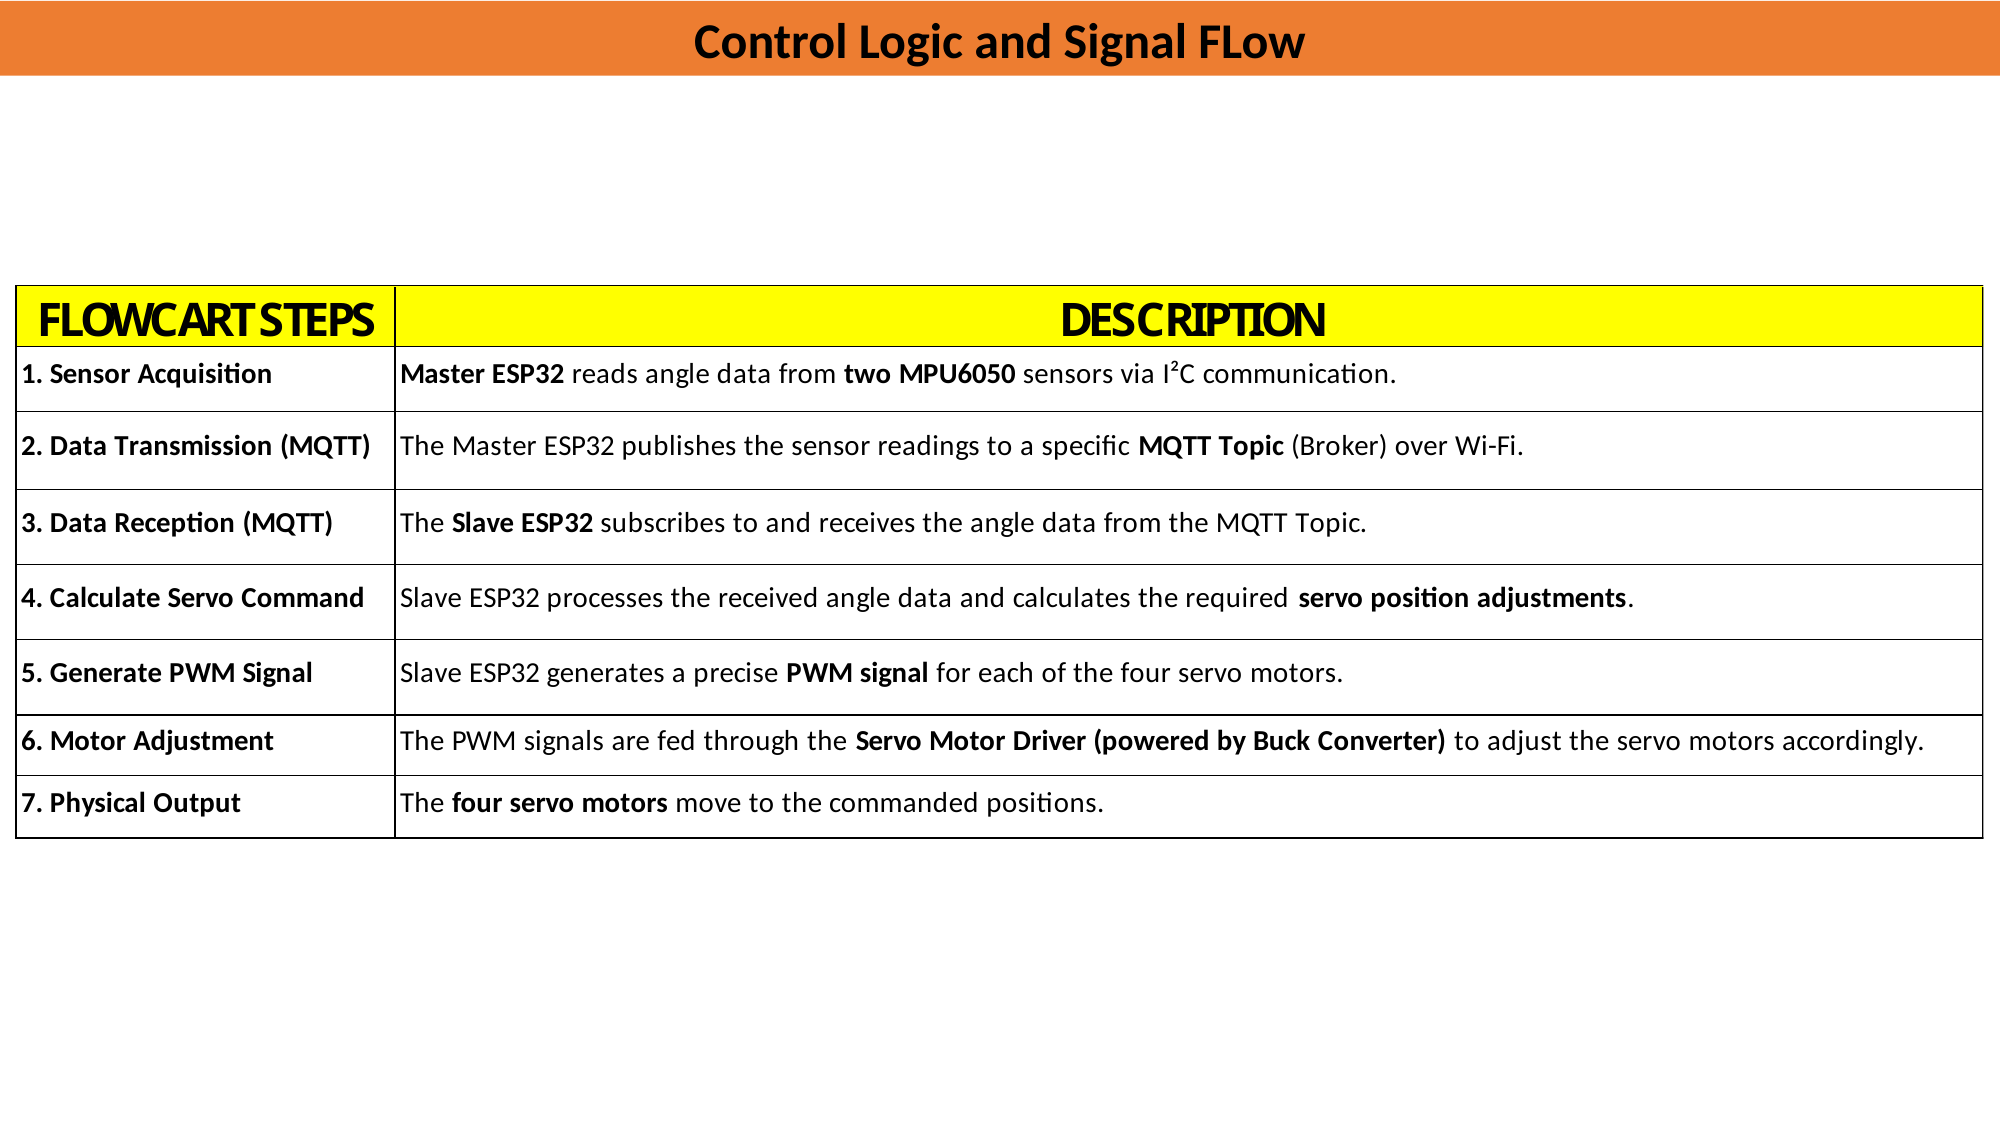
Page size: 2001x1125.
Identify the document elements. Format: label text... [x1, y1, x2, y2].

picture [15, 285, 1985, 840]
text_box Control Logic and Signal FLow [0, 0, 2000, 76]
